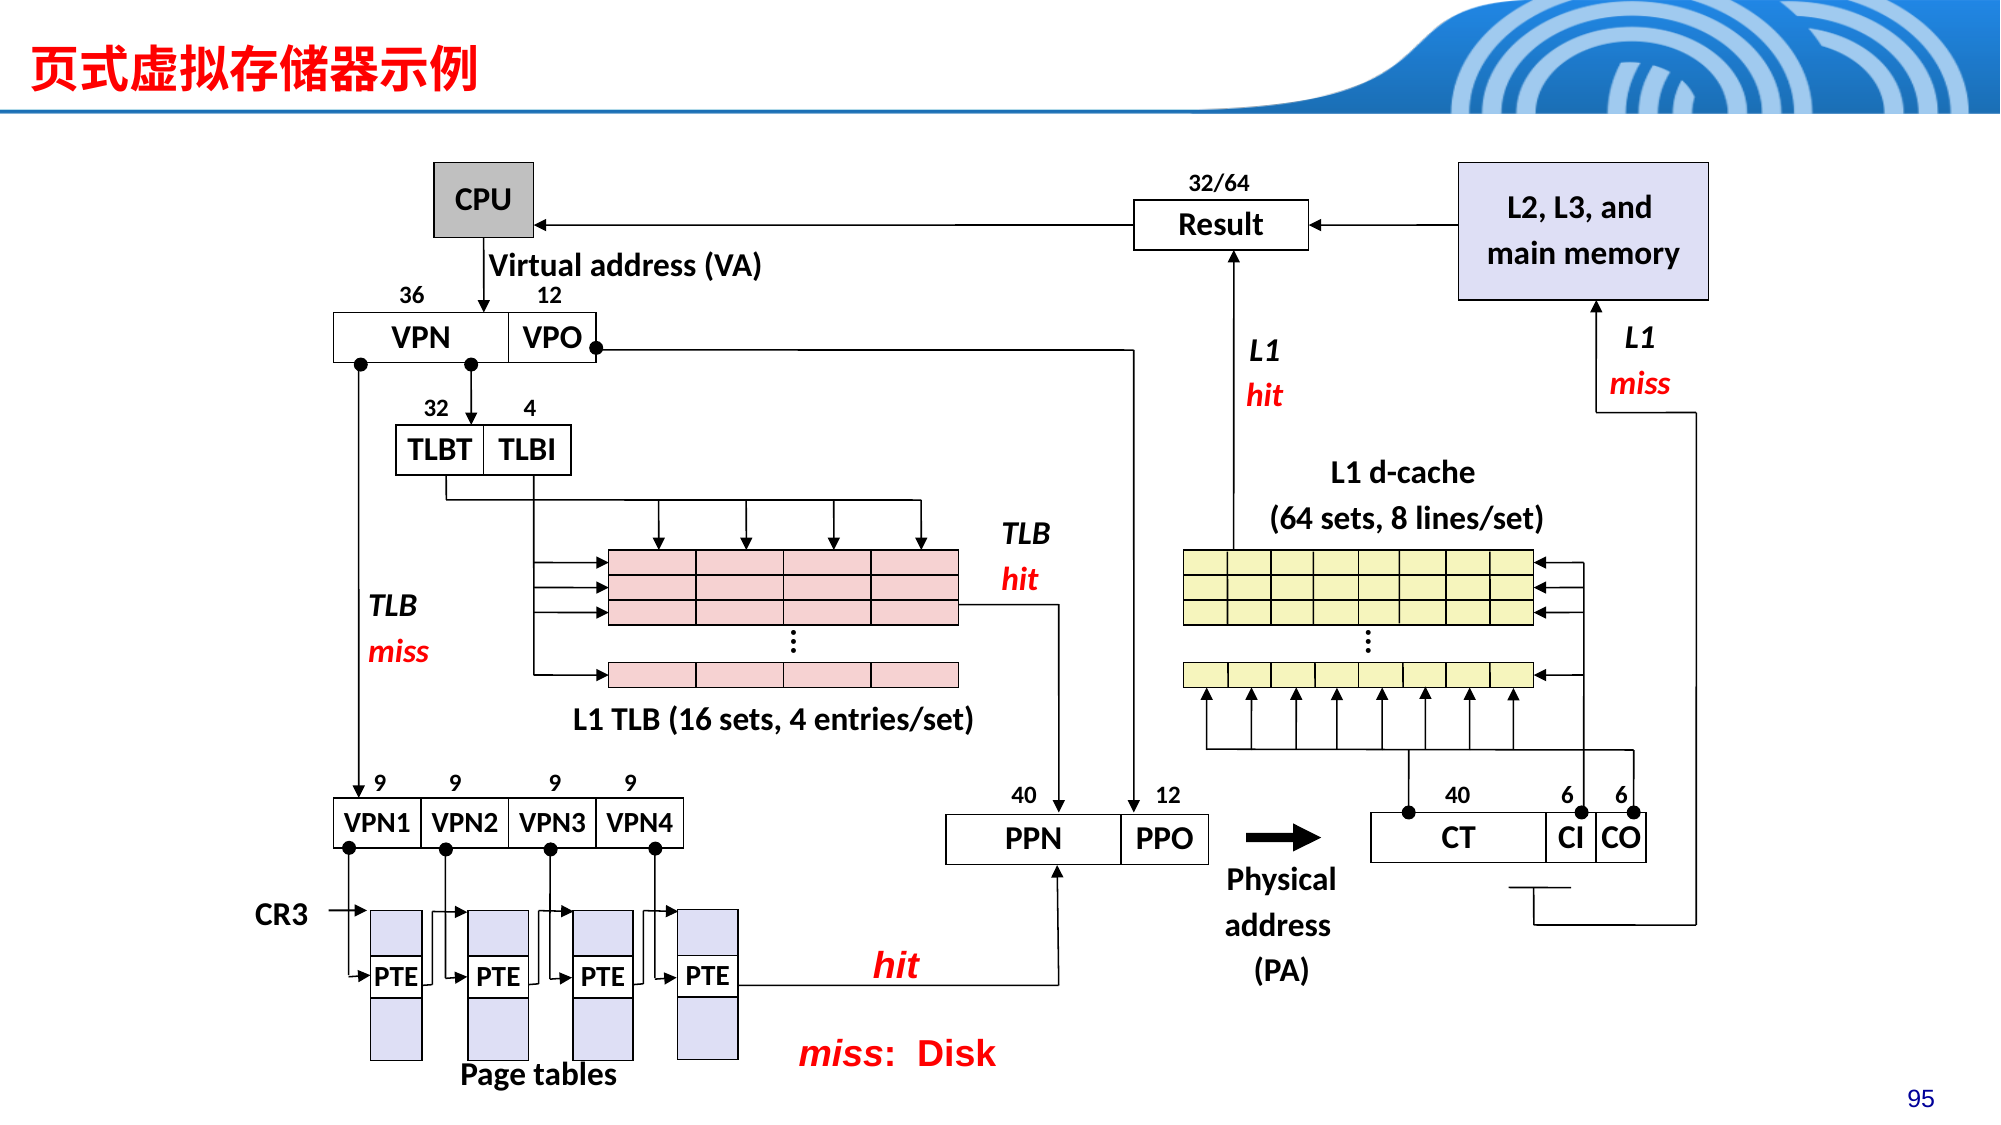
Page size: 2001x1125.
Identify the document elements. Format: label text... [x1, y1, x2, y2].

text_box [240, 162, 1709, 1102]
picture [0, 0, 2000, 114]
text_box 页式虚拟存储器示例 [19, 41, 882, 103]
